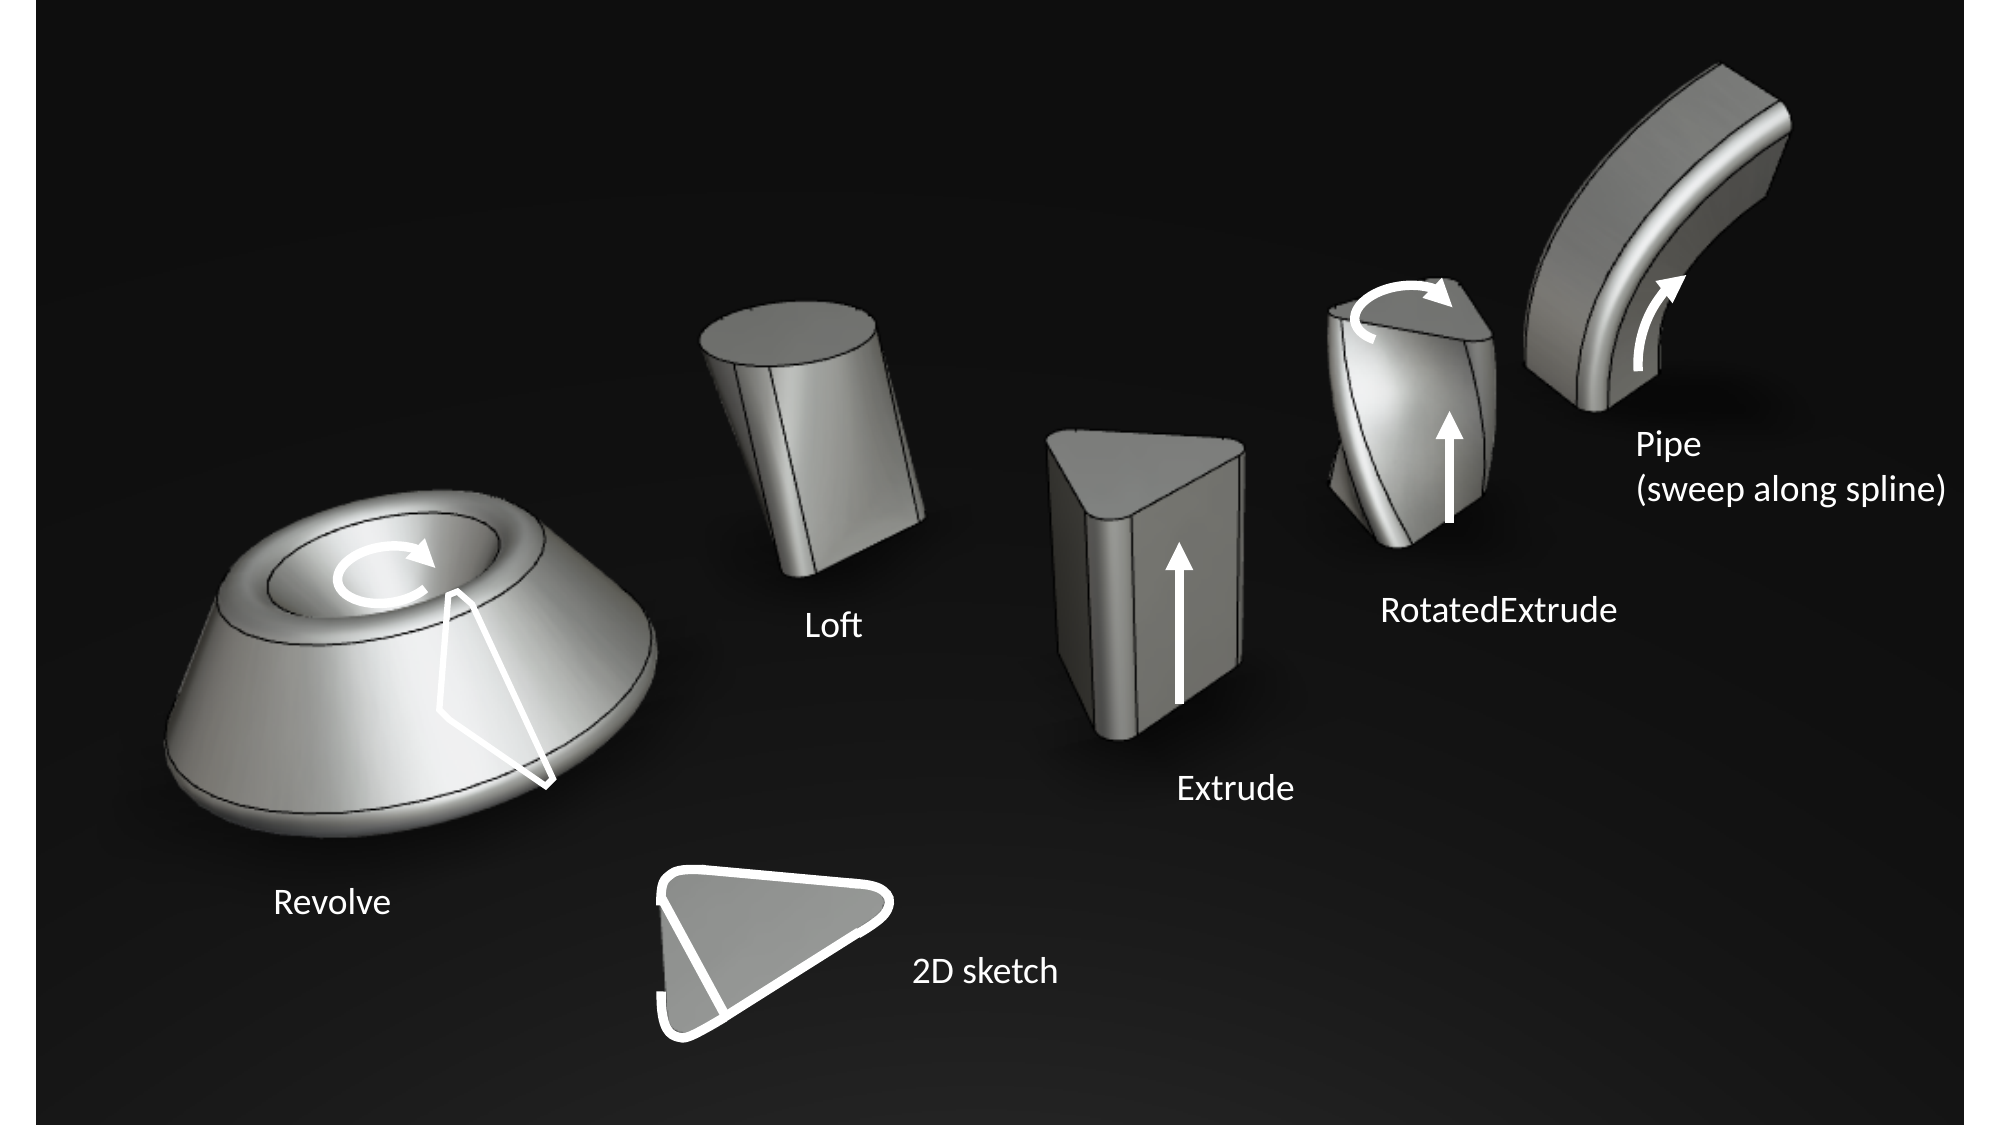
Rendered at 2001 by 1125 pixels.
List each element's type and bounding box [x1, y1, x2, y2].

picture [35, 0, 1965, 1125]
text_box [660, 869, 888, 1038]
